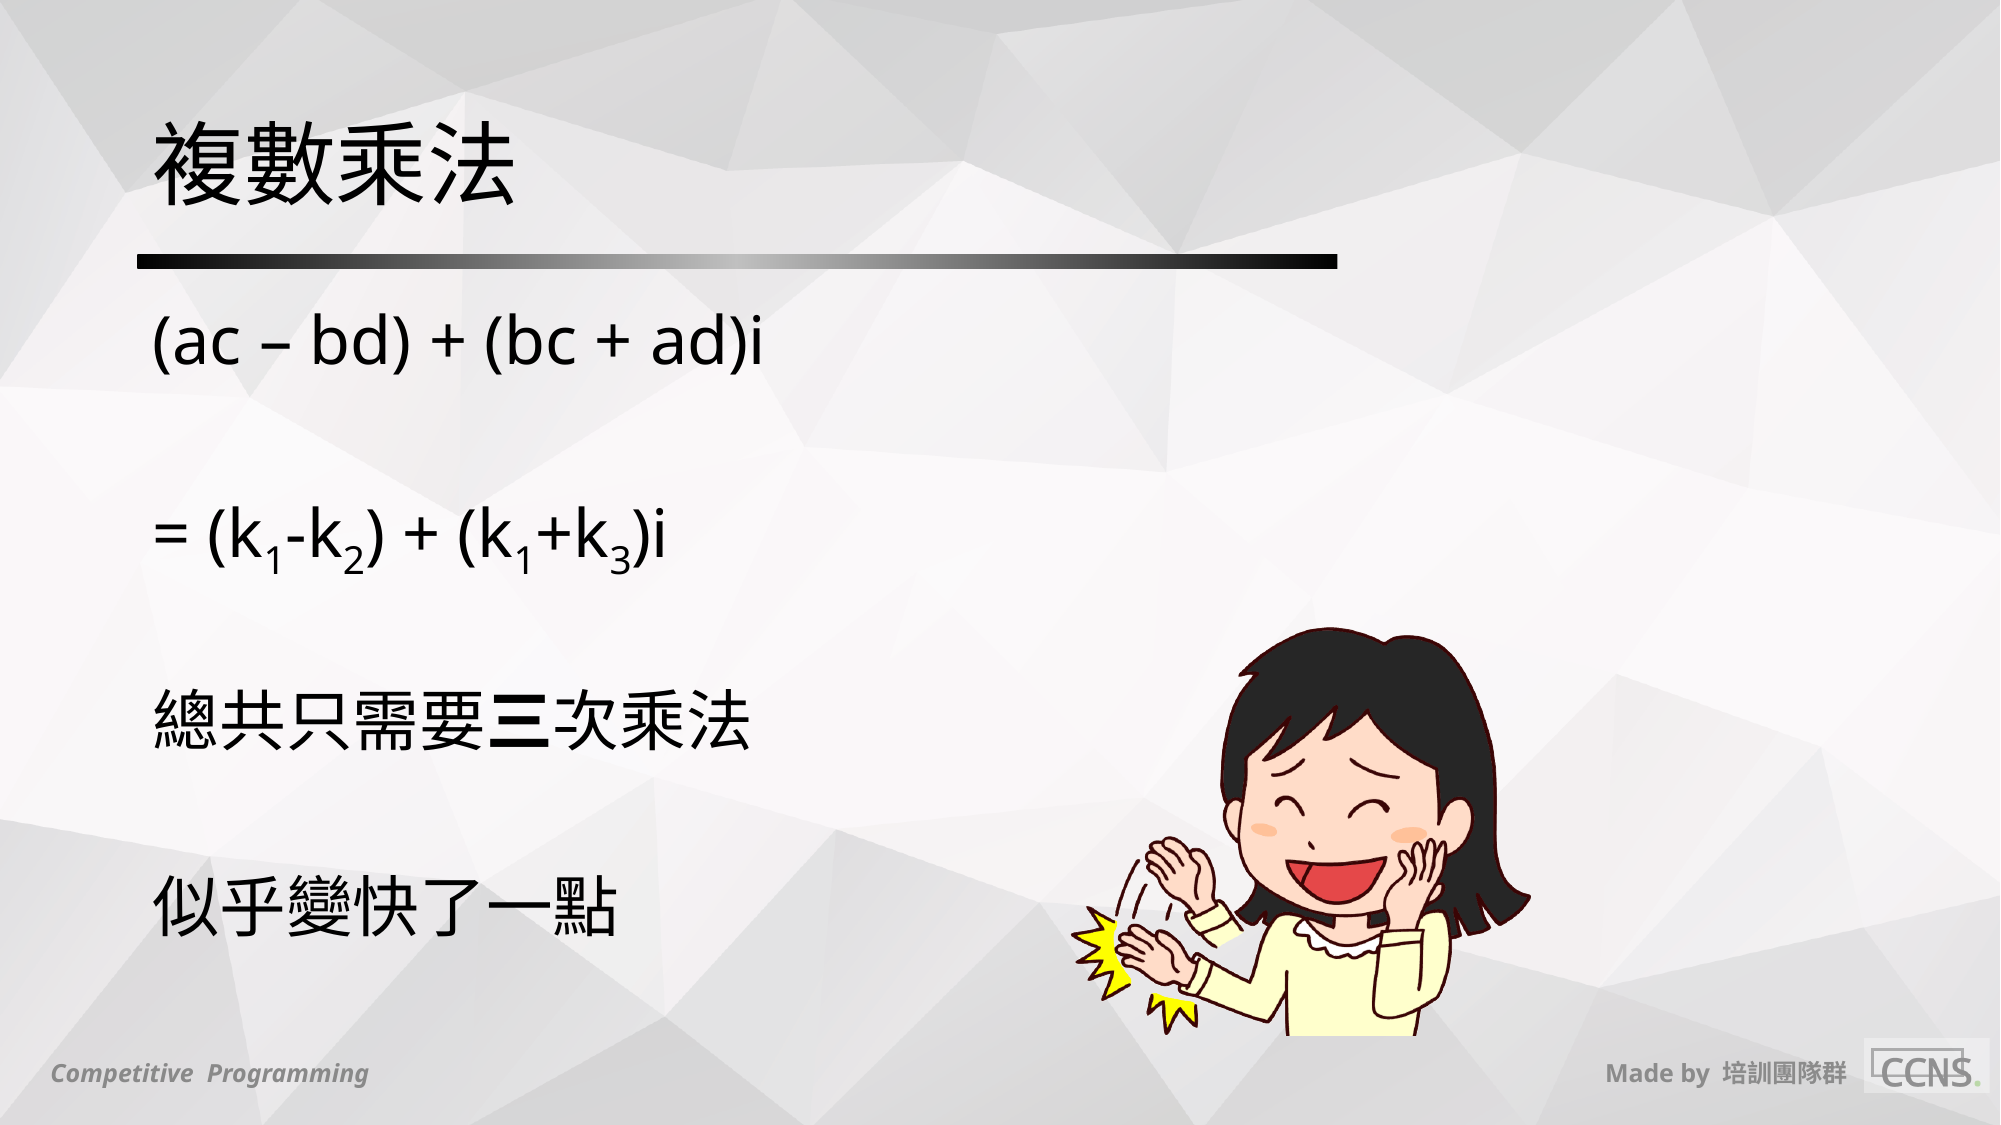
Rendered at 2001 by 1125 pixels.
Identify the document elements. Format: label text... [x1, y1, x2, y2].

picture [0, 0, 2000, 1125]
title 複數乘法 [137, 59, 1863, 278]
list (ac – bd) + (bc + ad)i = (k1-k2) + (k1+k3)i 總共只需要三次乘法 似乎變快了一點 [137, 299, 1863, 1014]
